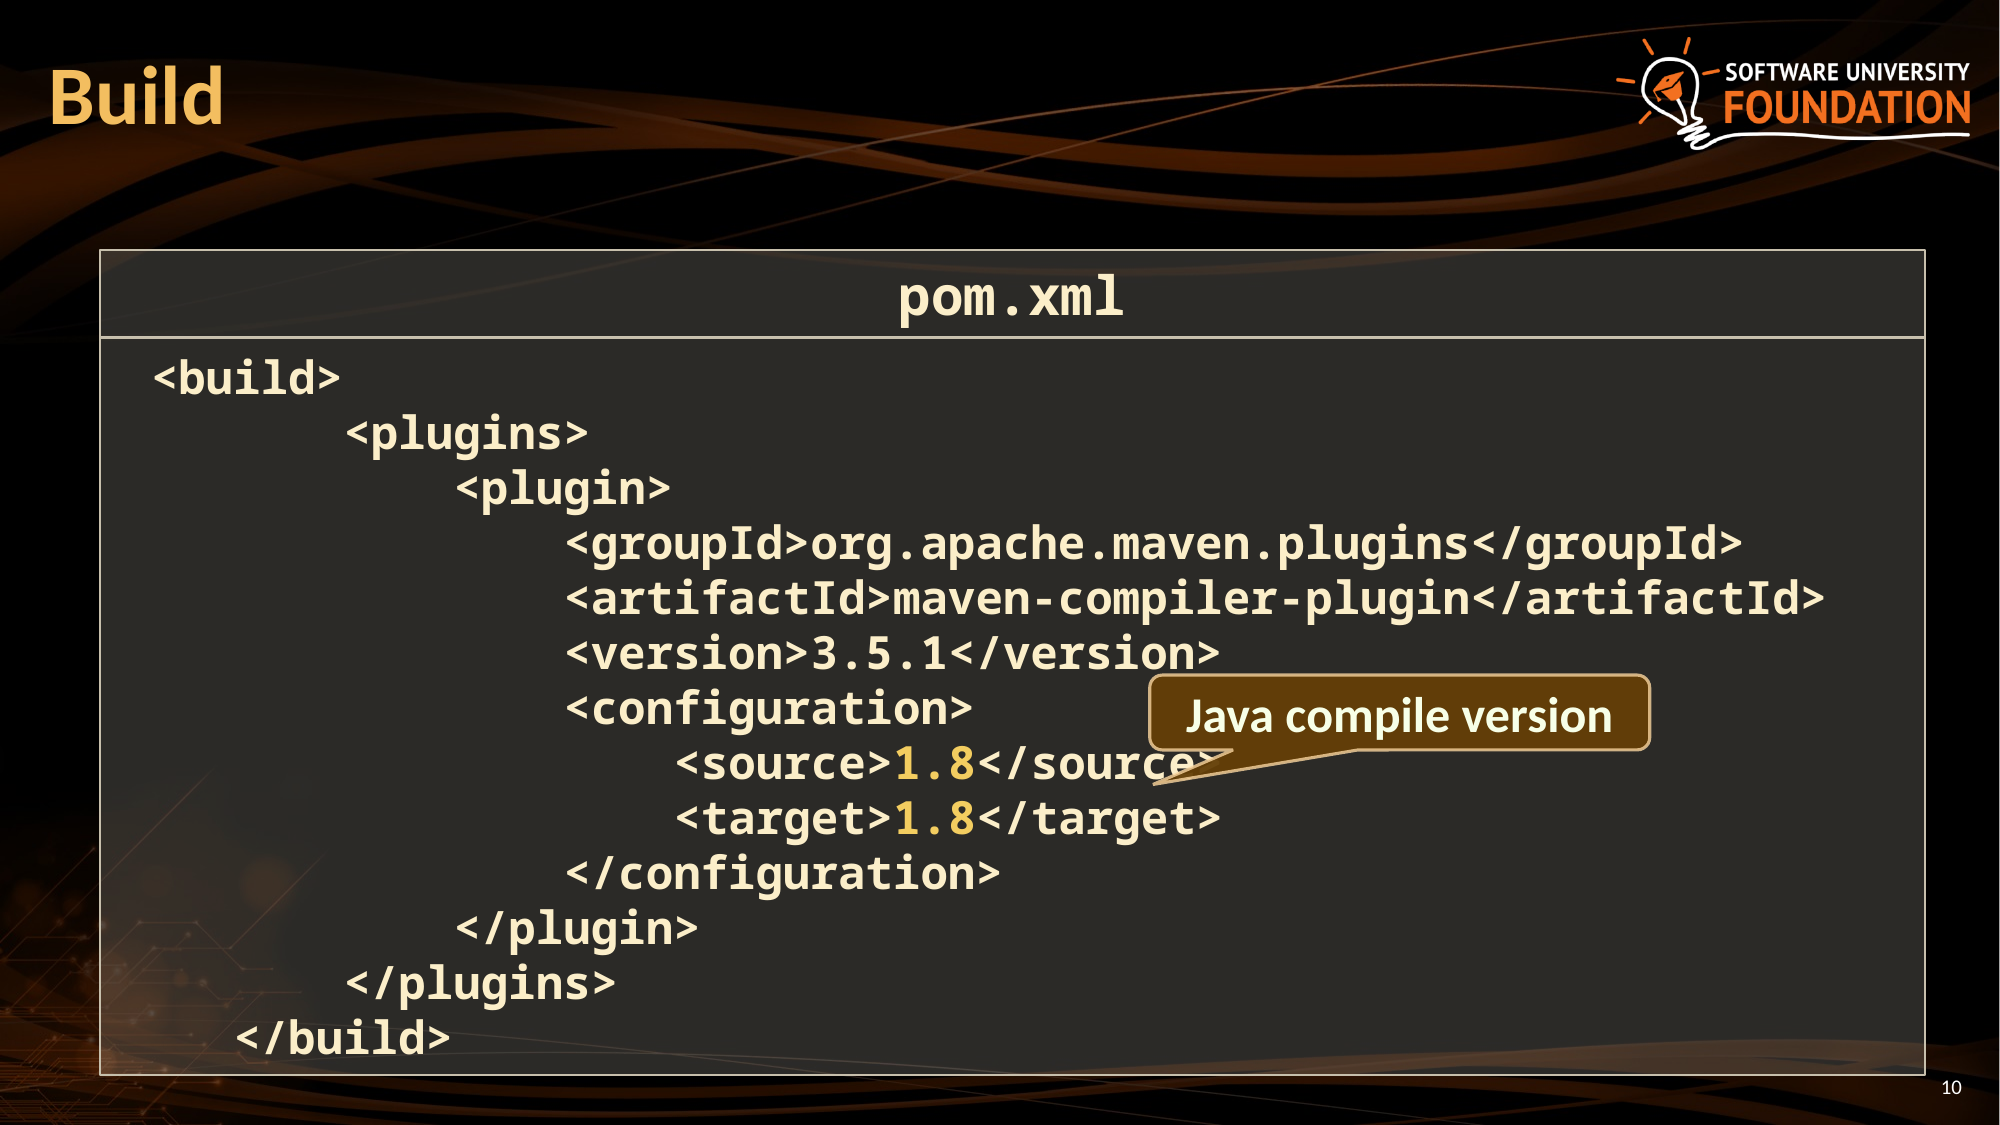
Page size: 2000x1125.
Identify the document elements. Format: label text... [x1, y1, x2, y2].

text_box pom.xml [99, 249, 1925, 339]
picture [0, 0, 2000, 1125]
text_box <build> <plugins> <plugin> <groupId>org.apache.maven.plugins</groupId> <artifactId>maven-compiler-plugin</artifactId> <version>3.5.1</version> <configuration> <source>1.8</source> <target>1.8</target> </configuration> </plugin> </plugins> </build> [99, 339, 1925, 1076]
text_box Java compile version [1148, 674, 1651, 786]
title Build [30, 6, 1602, 189]
slide_number 10 [1897, 1070, 1968, 1103]
